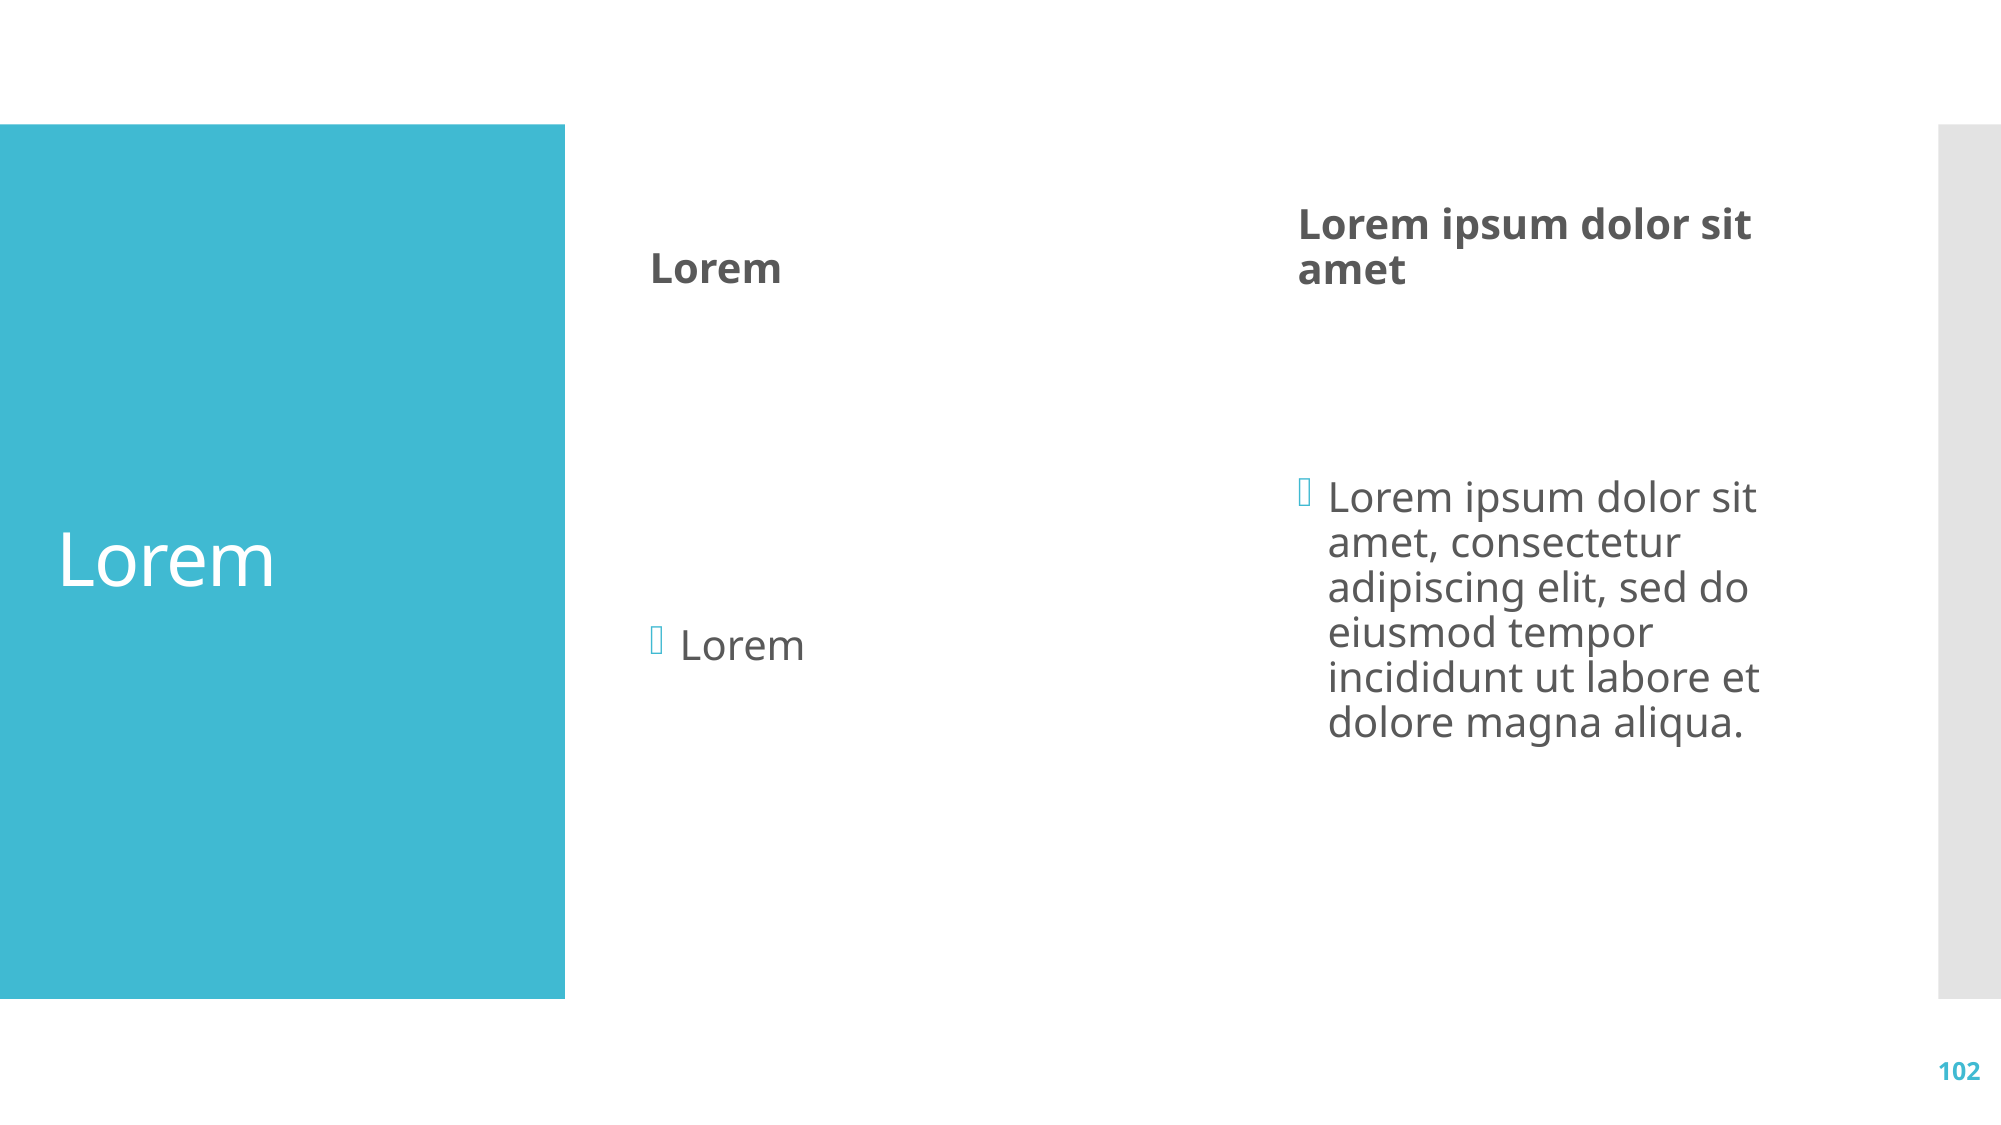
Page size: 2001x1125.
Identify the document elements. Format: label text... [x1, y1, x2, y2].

list Lorem ipsum dolor sit amet, consectetur adipiscing elit, sed do eiusmod tempor incididunt ut labore et dolore magna aliqua. [1282, 316, 1853, 977]
slide_number 102 [1744, 1042, 1996, 1103]
list Lorem ipsum dolor sit amet [1282, 167, 1853, 302]
list Lorem [634, 316, 1205, 977]
list Lorem [634, 167, 1205, 301]
title Lorem [41, 184, 525, 940]
